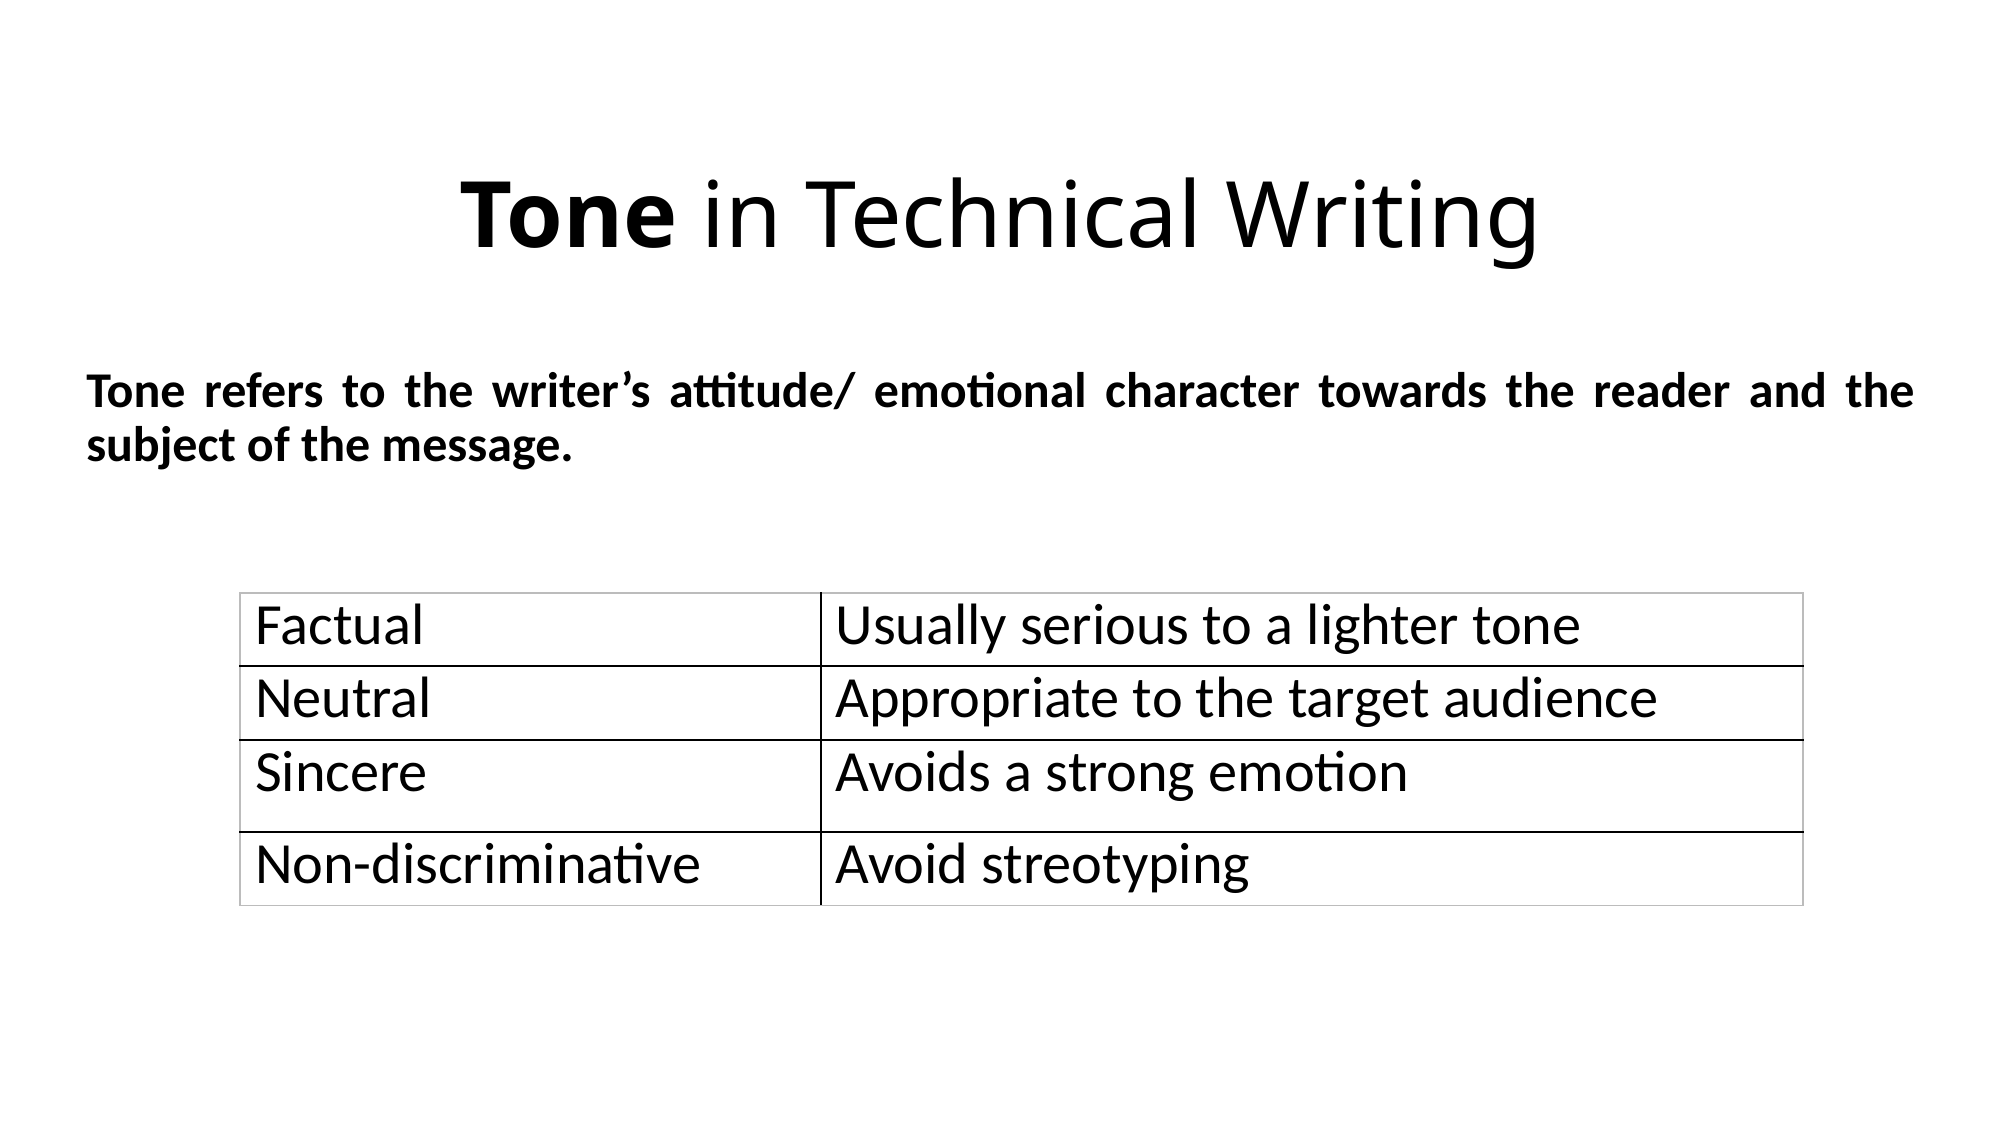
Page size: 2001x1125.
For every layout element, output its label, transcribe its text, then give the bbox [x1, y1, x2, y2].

table_cell Avoid streotyping [822, 833, 1802, 905]
table_cell Non-discriminative [241, 833, 820, 905]
text_box Q3. Is your tone appropriate to your purpose and your intended audience? [110, 0, 1933, 218]
table_cell Avoids a strong emotion [822, 741, 1802, 831]
table_cell Neutral [241, 667, 820, 739]
table_header Factual [241, 594, 820, 665]
table_cell Appropriate to the target audience [822, 667, 1802, 739]
table_header Usually serious to a lighter tone [822, 594, 1802, 665]
list Tone refers to the writer’s attitude/ emotional character towards the reader and the subject of the message. [71, 357, 1932, 1125]
table_cell Sincere [241, 741, 820, 831]
title Tone in Technical Writing [138, 218, 1864, 327]
